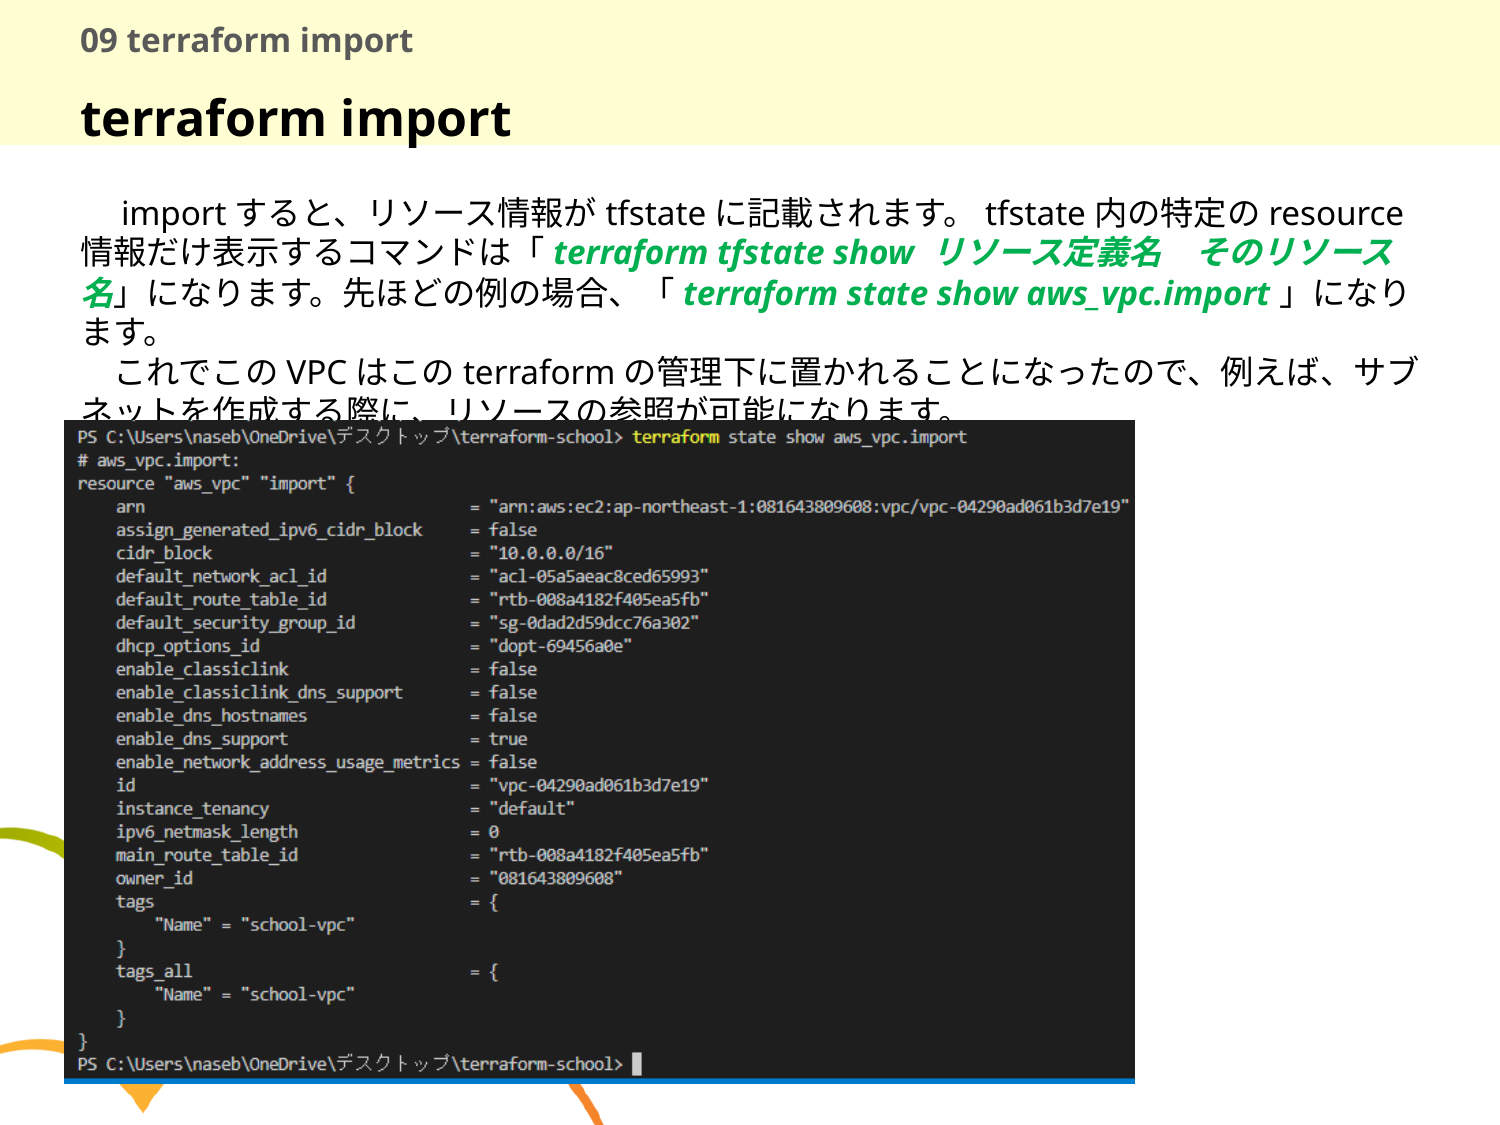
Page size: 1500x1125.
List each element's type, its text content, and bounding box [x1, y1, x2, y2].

text_box terraform import [64, 68, 1322, 164]
list importすると、リソース情報がtfstateに記載されます。tfstate内の特定のresource情報だけ表示するコマンドは「terraform tfstate show リソース定義名 そのリソース名」になります。先ほどの例の場合、「terraform state show aws_vpc.import」になります。 これでこのVPCはこのterraformの管理下に置かれることになったので、例えば、サブネットを作成する際に、リソースの参照が可能になります。 [64, 184, 1444, 1125]
picture [0, 0, 1500, 1125]
title 09 terraform import [64, 0, 621, 68]
